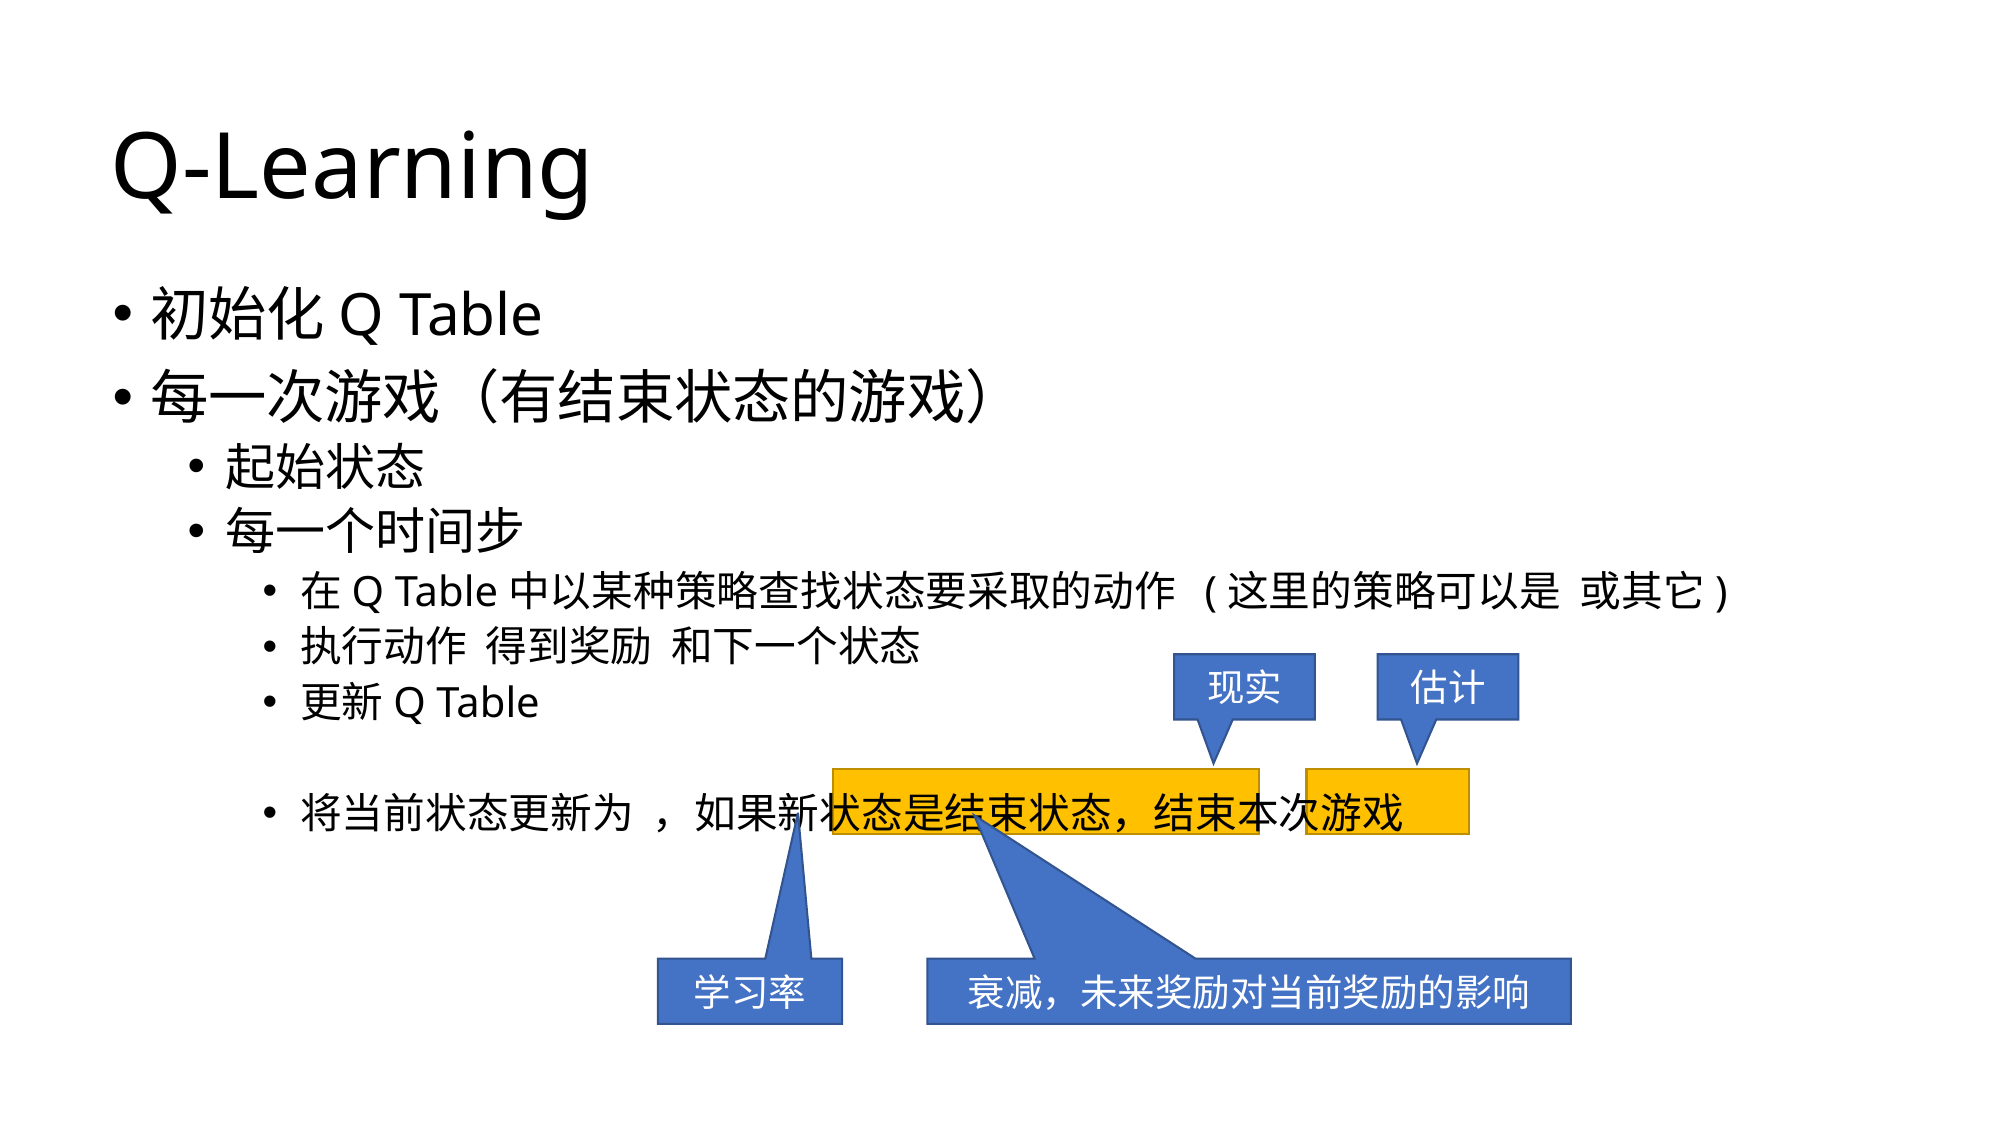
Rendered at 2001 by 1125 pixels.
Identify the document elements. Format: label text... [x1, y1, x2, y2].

title Q-Learning [95, 59, 1905, 278]
text_box 衰减，未来奖励对当前奖励的影响 [926, 812, 1572, 1025]
text_box [1305, 768, 1470, 835]
text_box 估计 [1376, 653, 1520, 767]
text_box [832, 768, 1260, 835]
text_box 现实 [1173, 653, 1316, 767]
text_box 学习率 [656, 812, 844, 1025]
